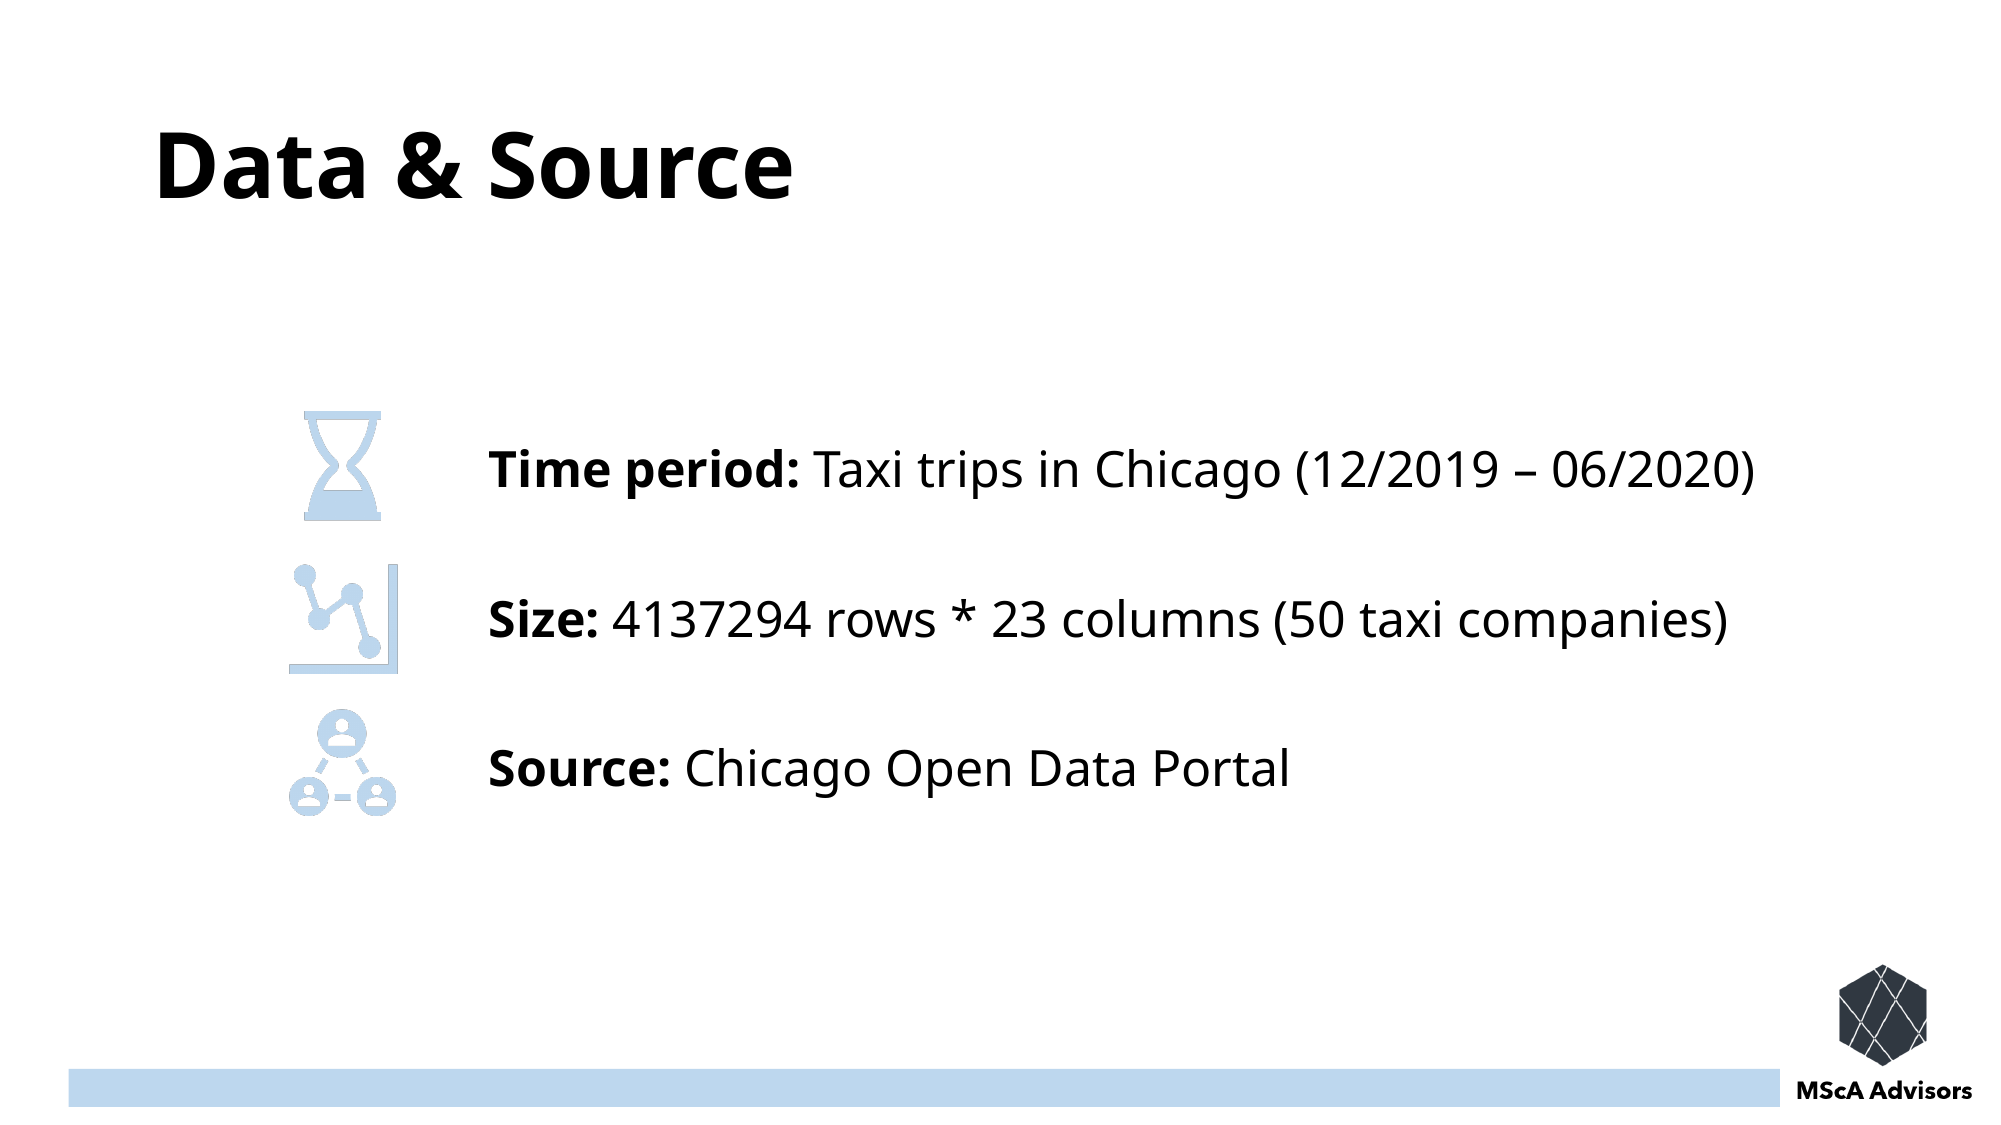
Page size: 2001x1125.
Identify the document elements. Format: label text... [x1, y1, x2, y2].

text_box [67, 1068, 1780, 1108]
title Data & Source [137, 59, 1863, 278]
picture [1780, 954, 1981, 1111]
picture [267, 543, 418, 838]
list Time period: Taxi trips in Chicago (12/2019 – 06/2020) Size: 4137294 rows * 23 columns (50 taxi companies) Source: Chicago Open Data Portal [473, 356, 1780, 854]
picture [277, 400, 408, 531]
